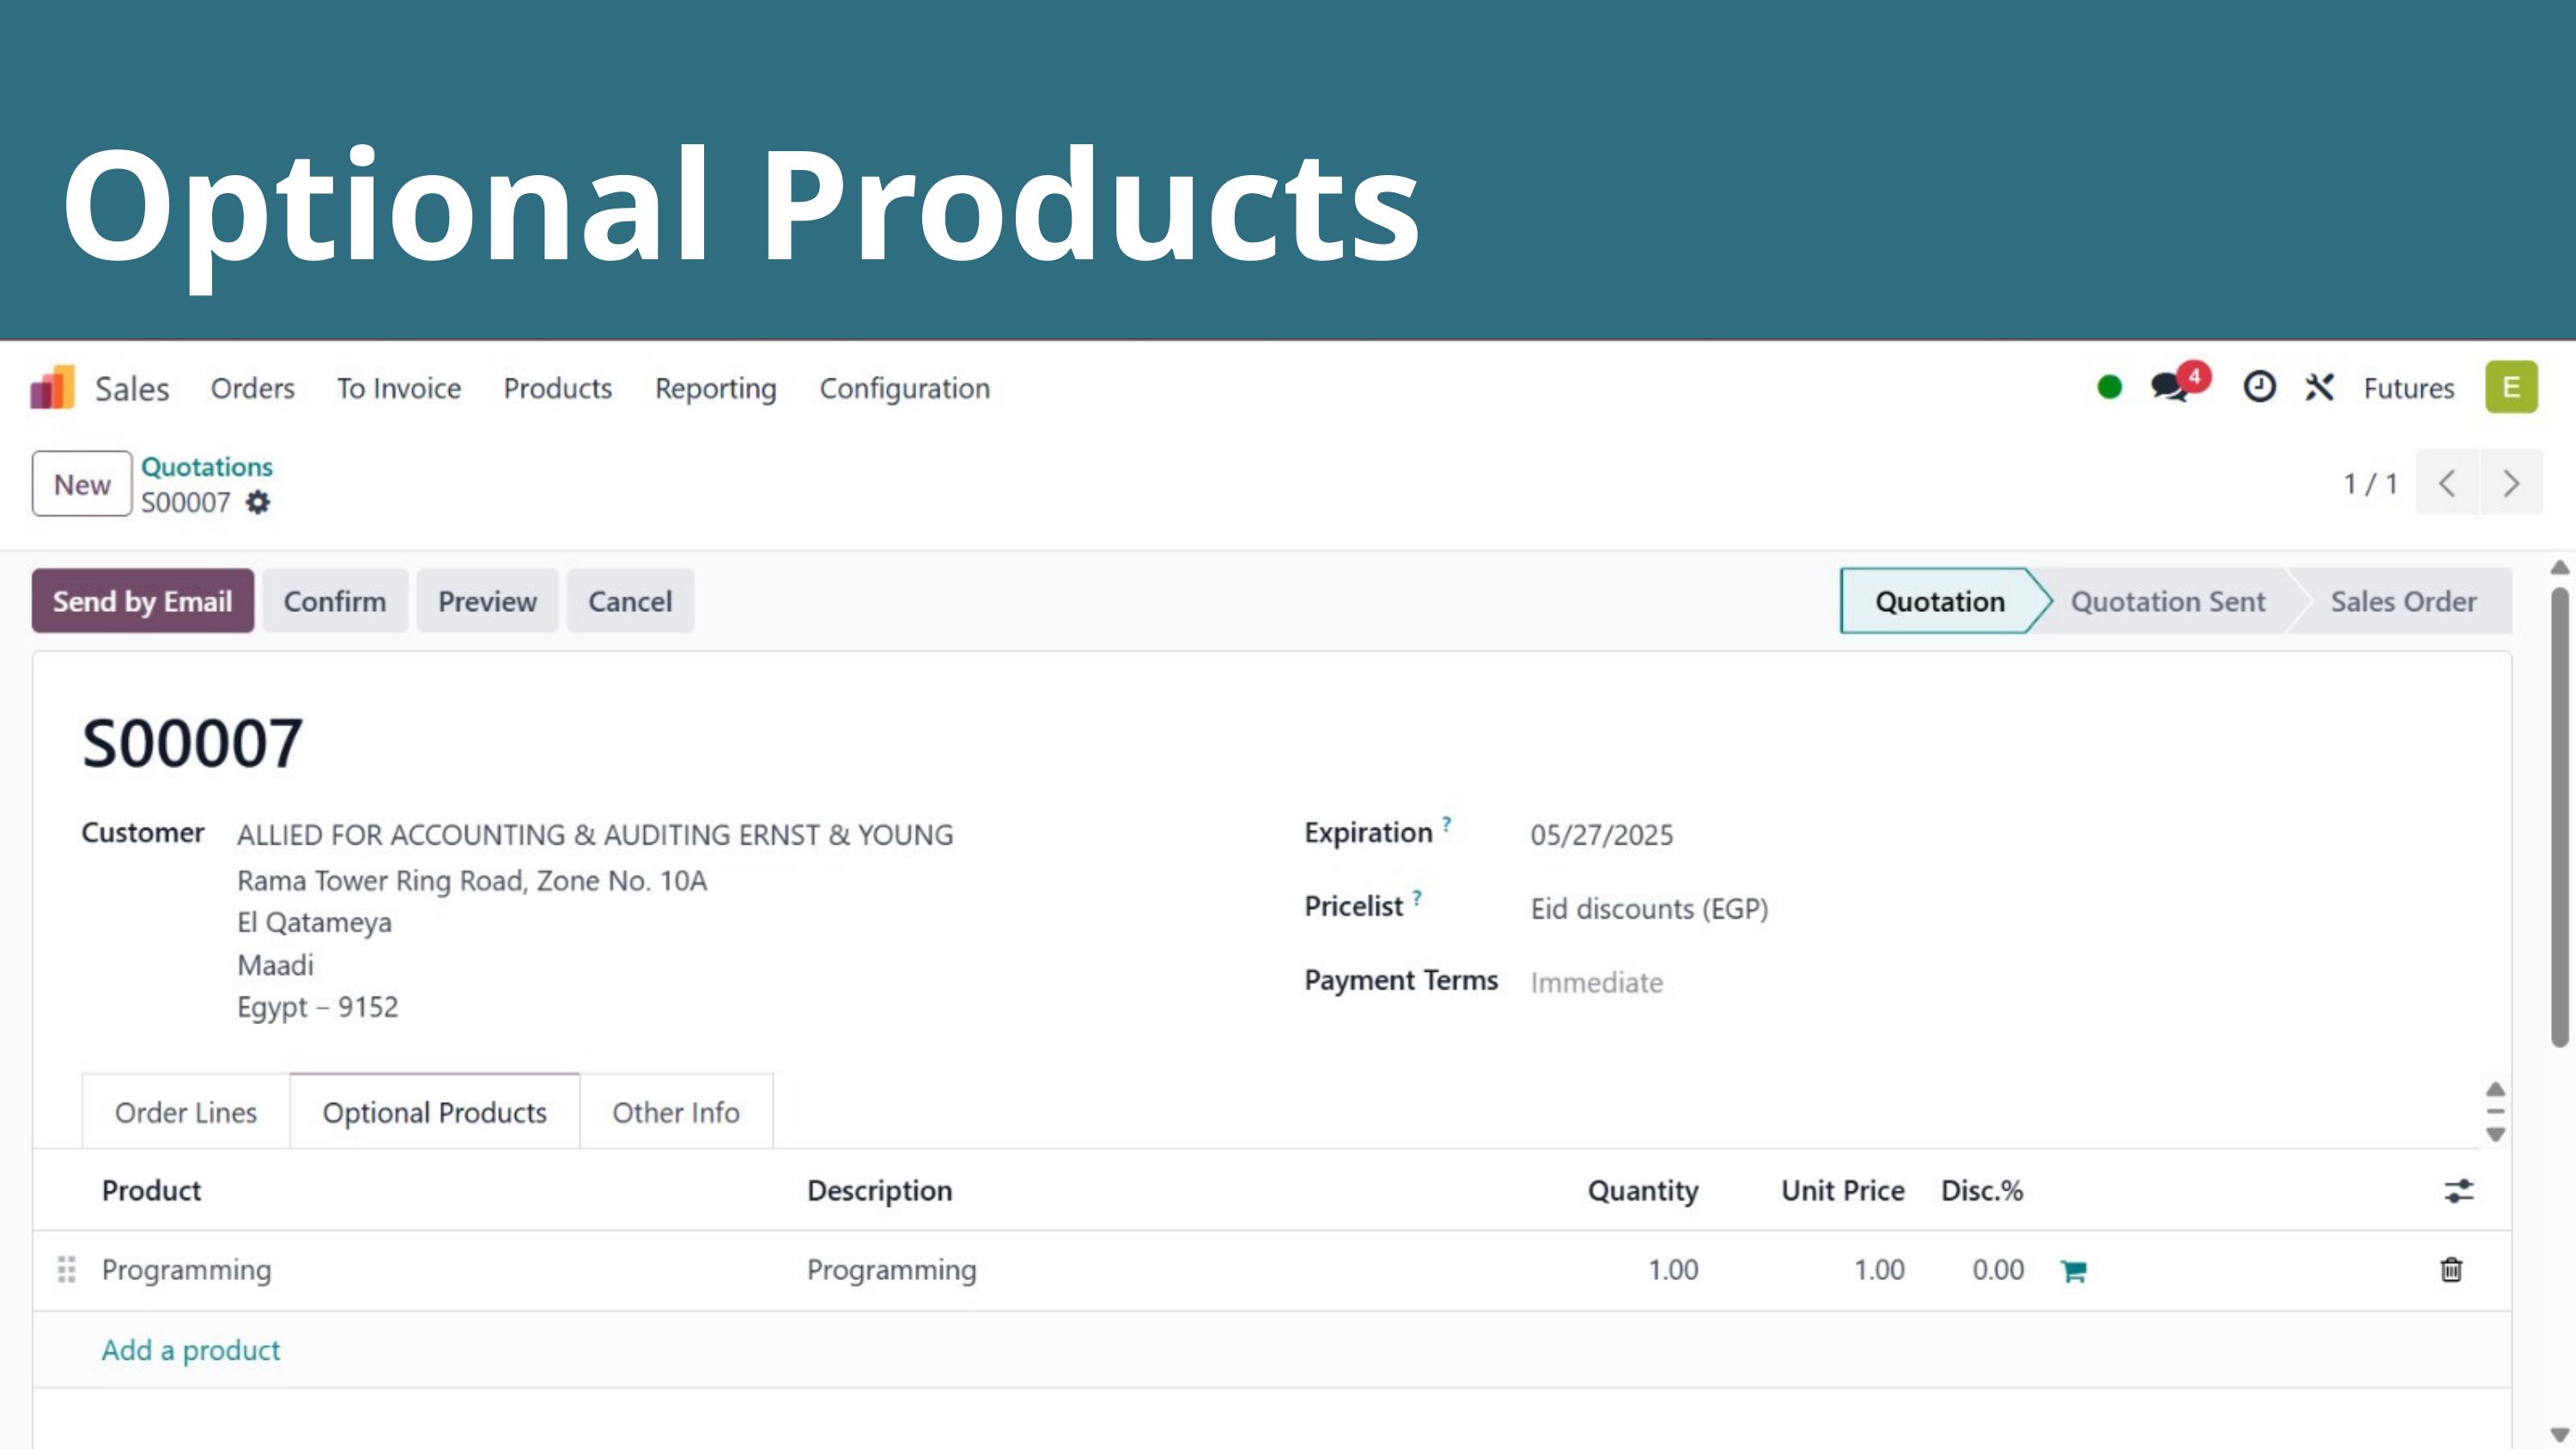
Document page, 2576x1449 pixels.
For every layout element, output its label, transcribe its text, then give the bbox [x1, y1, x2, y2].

text_box Optional Products [46, 93, 1436, 290]
text_box [0, 338, 2576, 1449]
